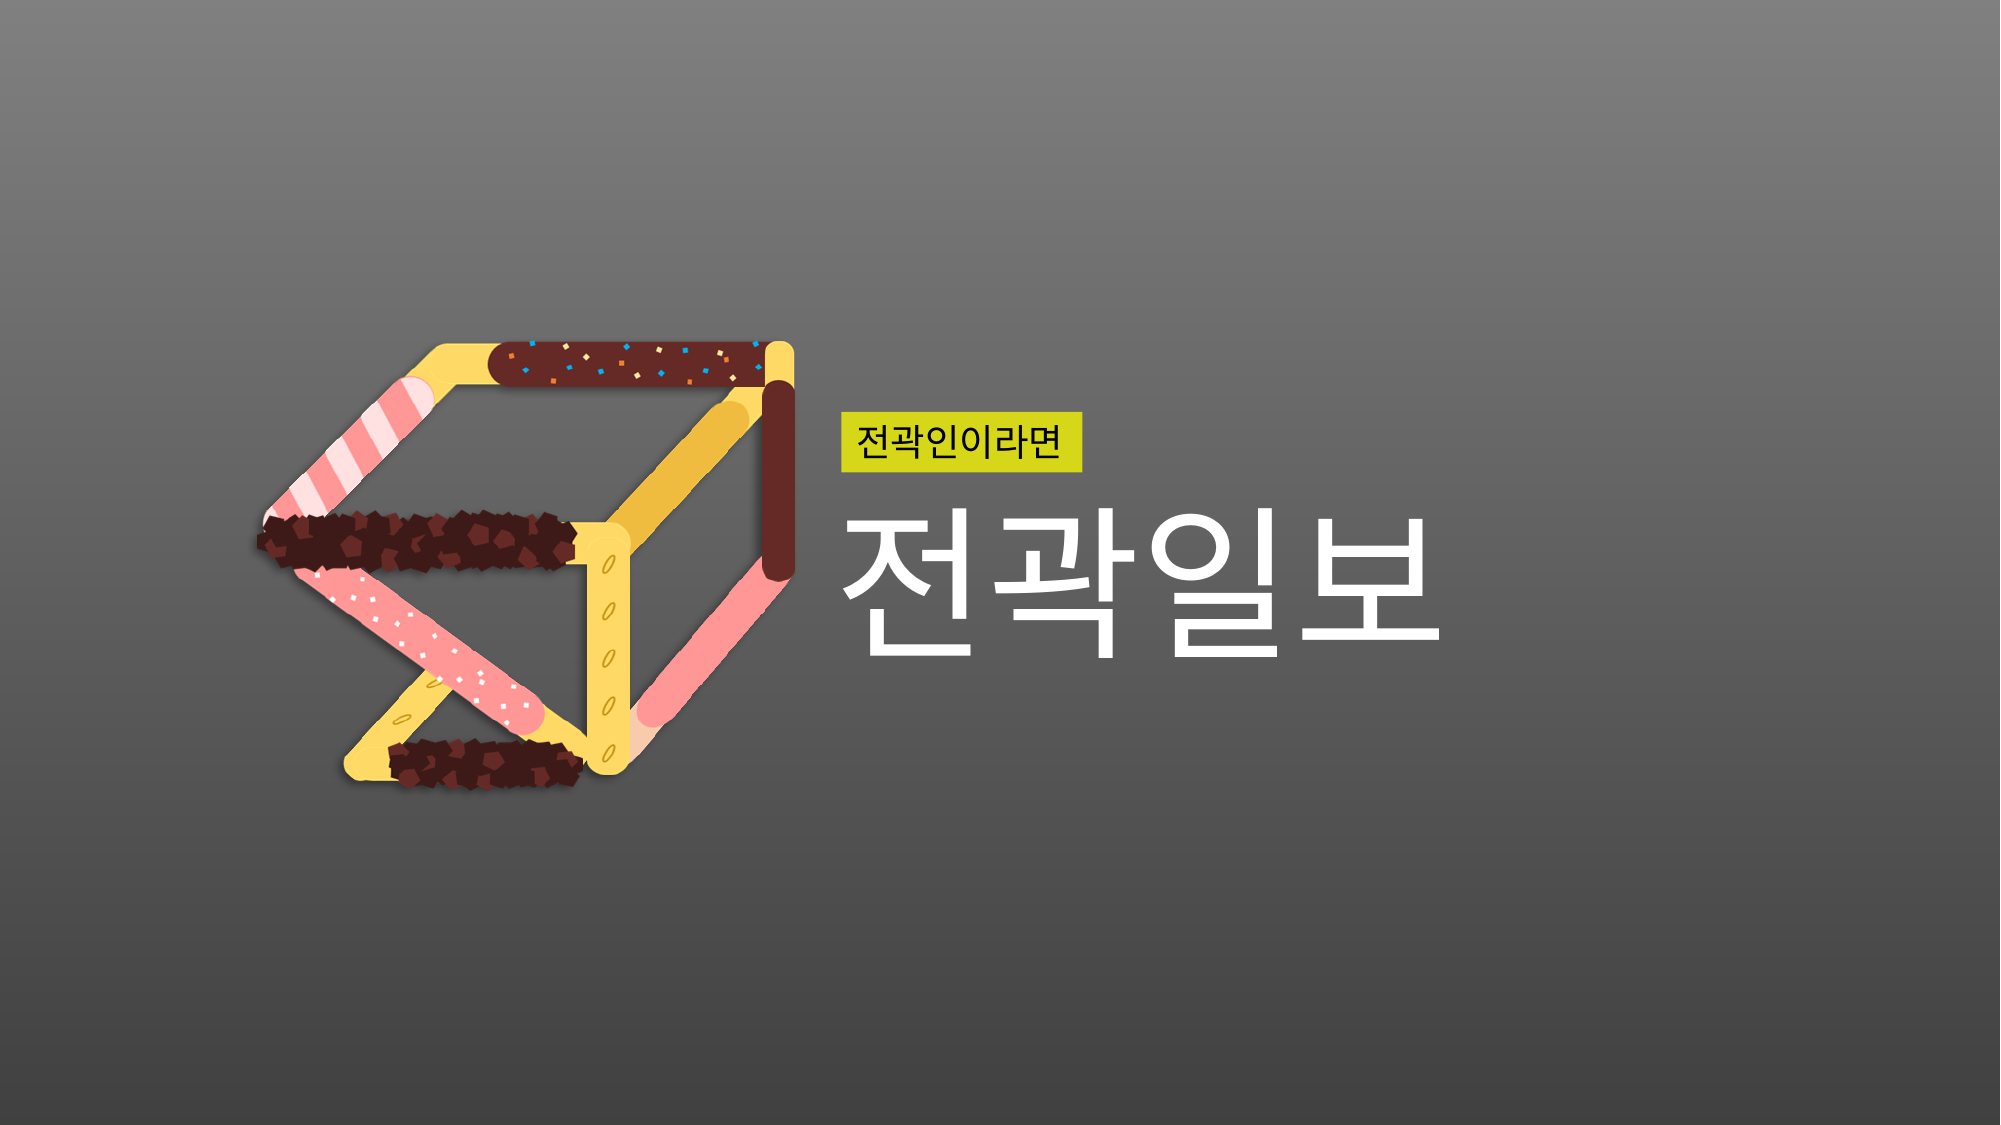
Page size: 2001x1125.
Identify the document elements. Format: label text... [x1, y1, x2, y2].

picture [252, 333, 802, 791]
text_box 전곽인이라면 [841, 411, 1083, 472]
text_box 전곽일보 [819, 472, 1463, 688]
